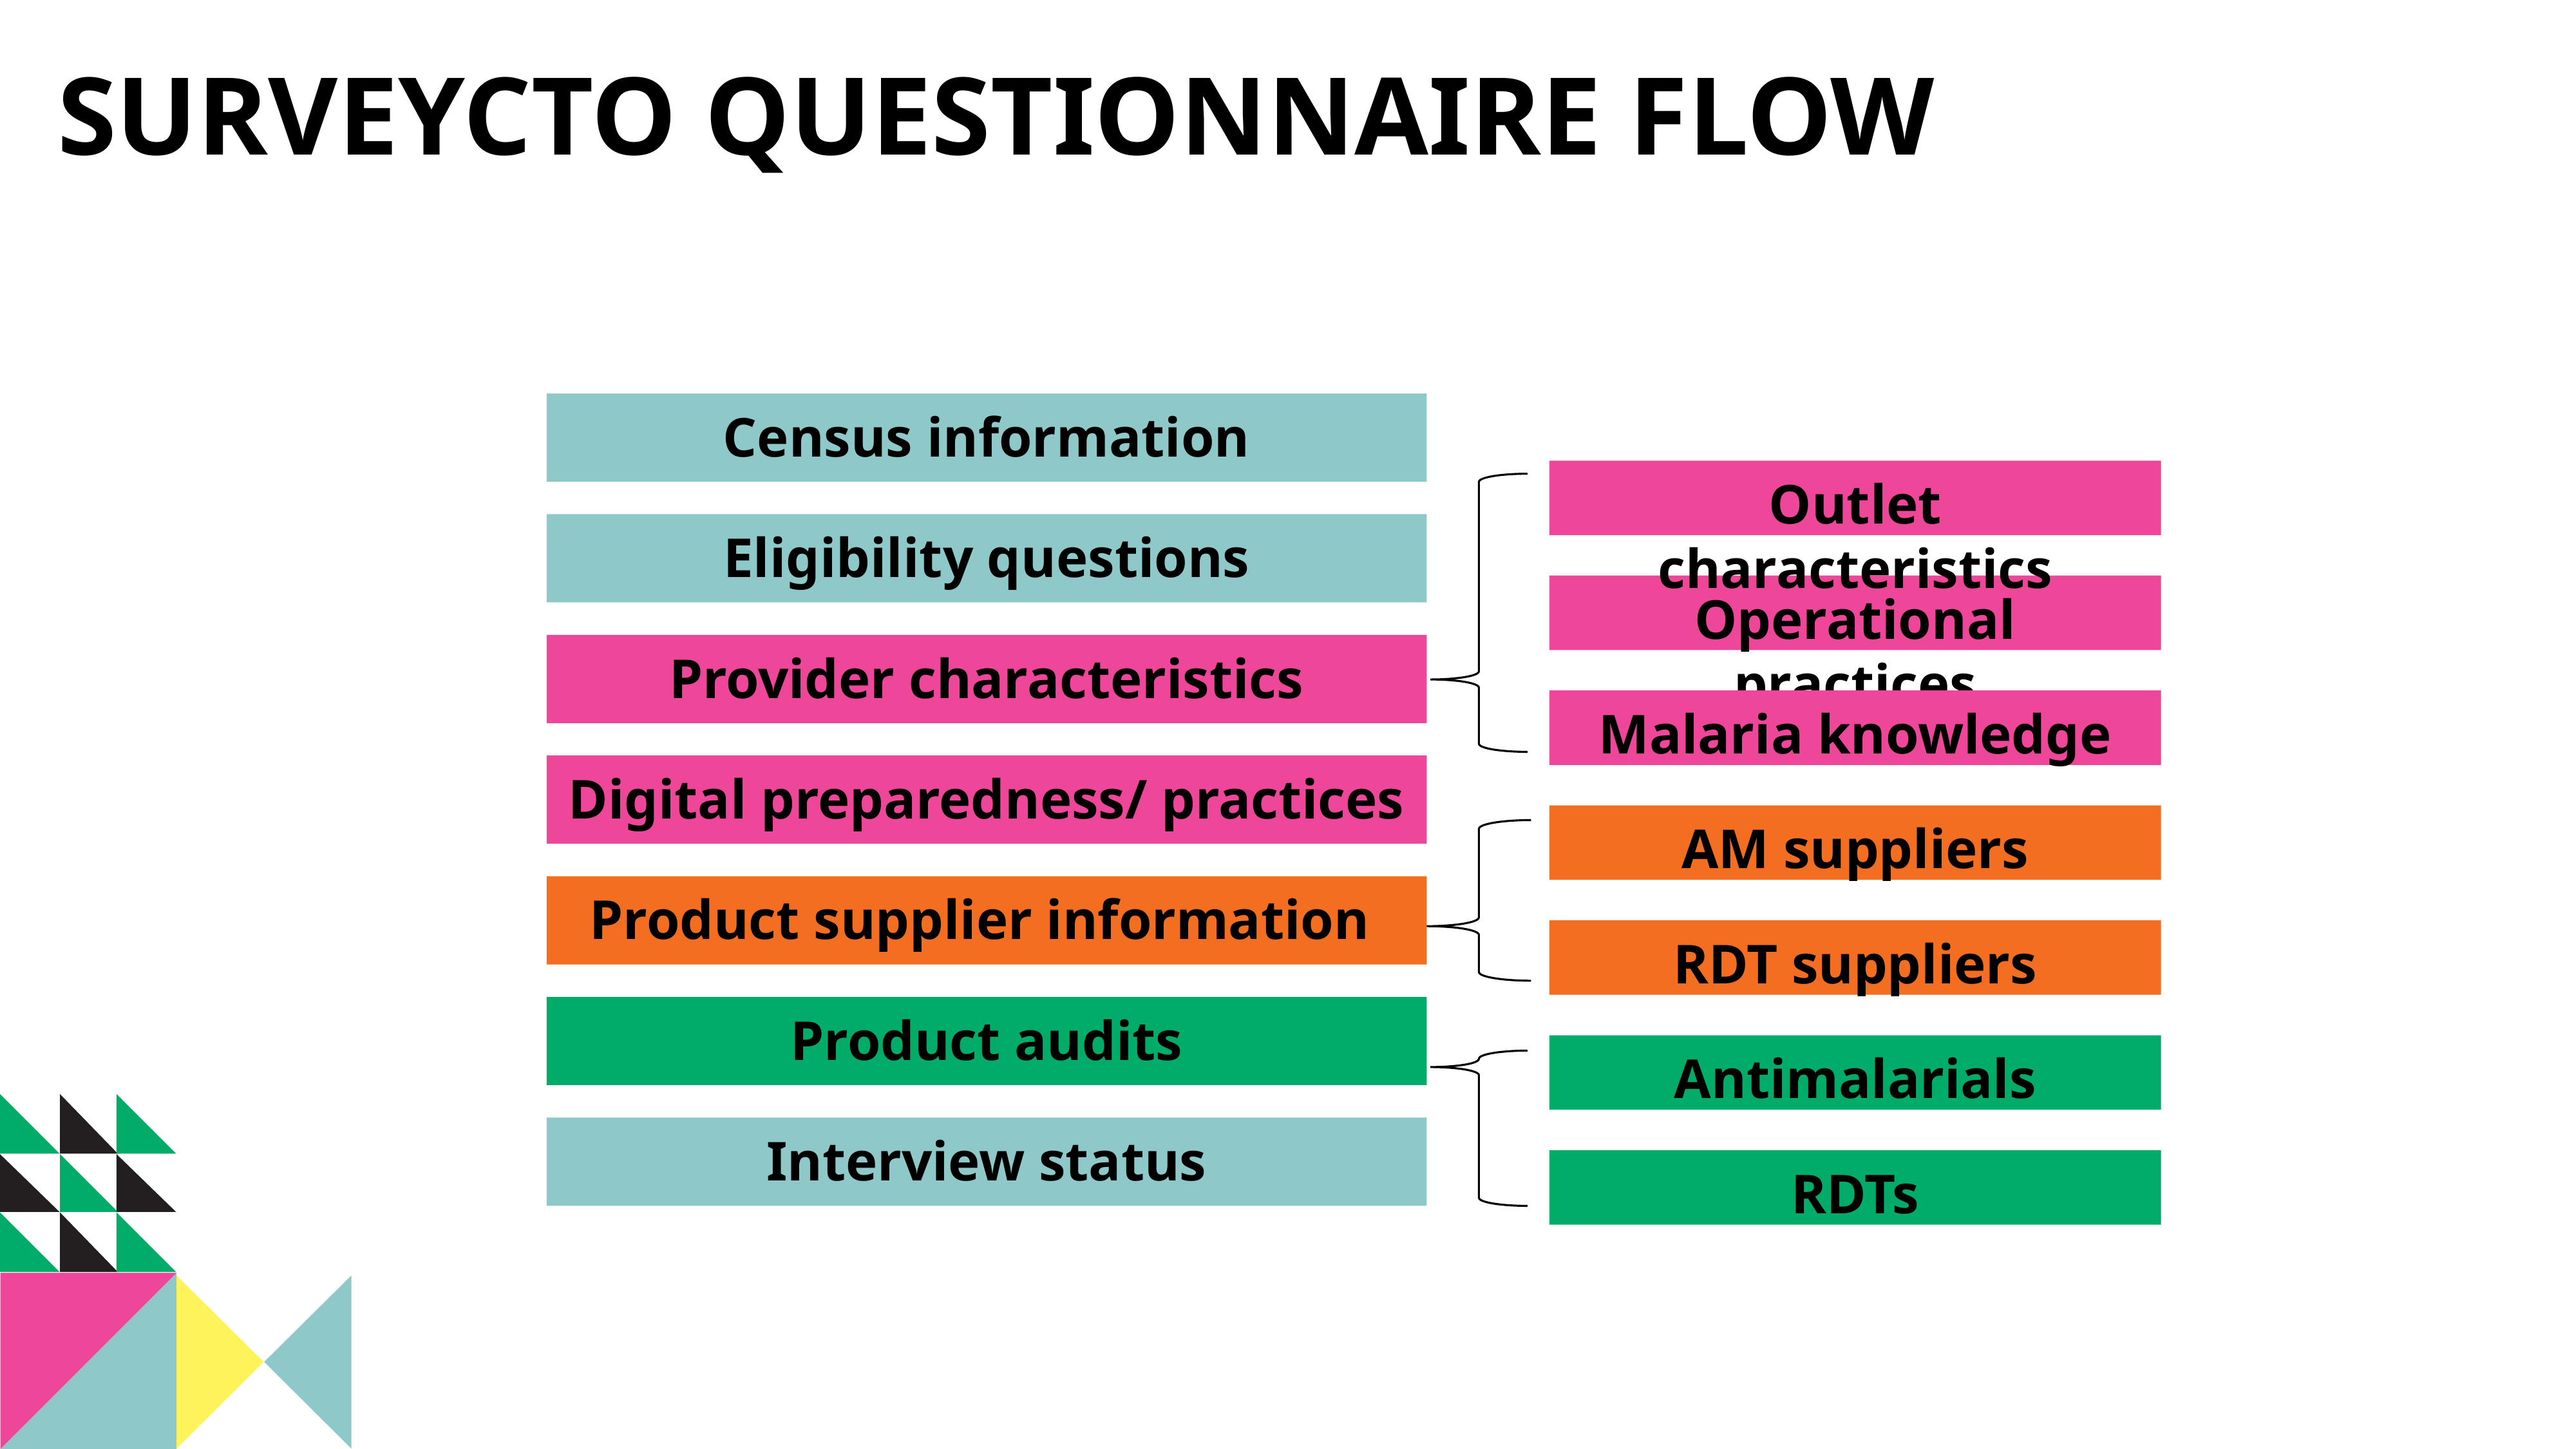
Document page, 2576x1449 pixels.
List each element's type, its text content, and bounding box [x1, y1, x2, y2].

text_box Provider characteristics [546, 634, 1427, 723]
text_box [1430, 473, 1528, 752]
text_box Product audits [546, 997, 1427, 1085]
text_box Interview status [546, 1117, 1427, 1206]
text_box RDT suppliers [1549, 920, 2161, 995]
text_box [1430, 1050, 1528, 1206]
text_box SURVEYCTO QUESTIONNAIRE FLOW [38, 45, 2206, 178]
text_box Product supplier information [546, 876, 1427, 965]
text_box Outlet characteristics [1549, 460, 2161, 535]
text_box Census information [546, 393, 1427, 482]
text_box [1426, 819, 1531, 981]
text_box Digital preparedness/ practices [546, 755, 1427, 844]
text_box AM suppliers [1549, 805, 2161, 880]
text_box RDTs [1549, 1150, 2161, 1225]
text_box Malaria knowledge [1549, 690, 2161, 765]
text_box Eligibility questions [546, 514, 1427, 603]
text_box Operational practices [1549, 575, 2161, 650]
text_box Antimalarials [1549, 1035, 2161, 1110]
